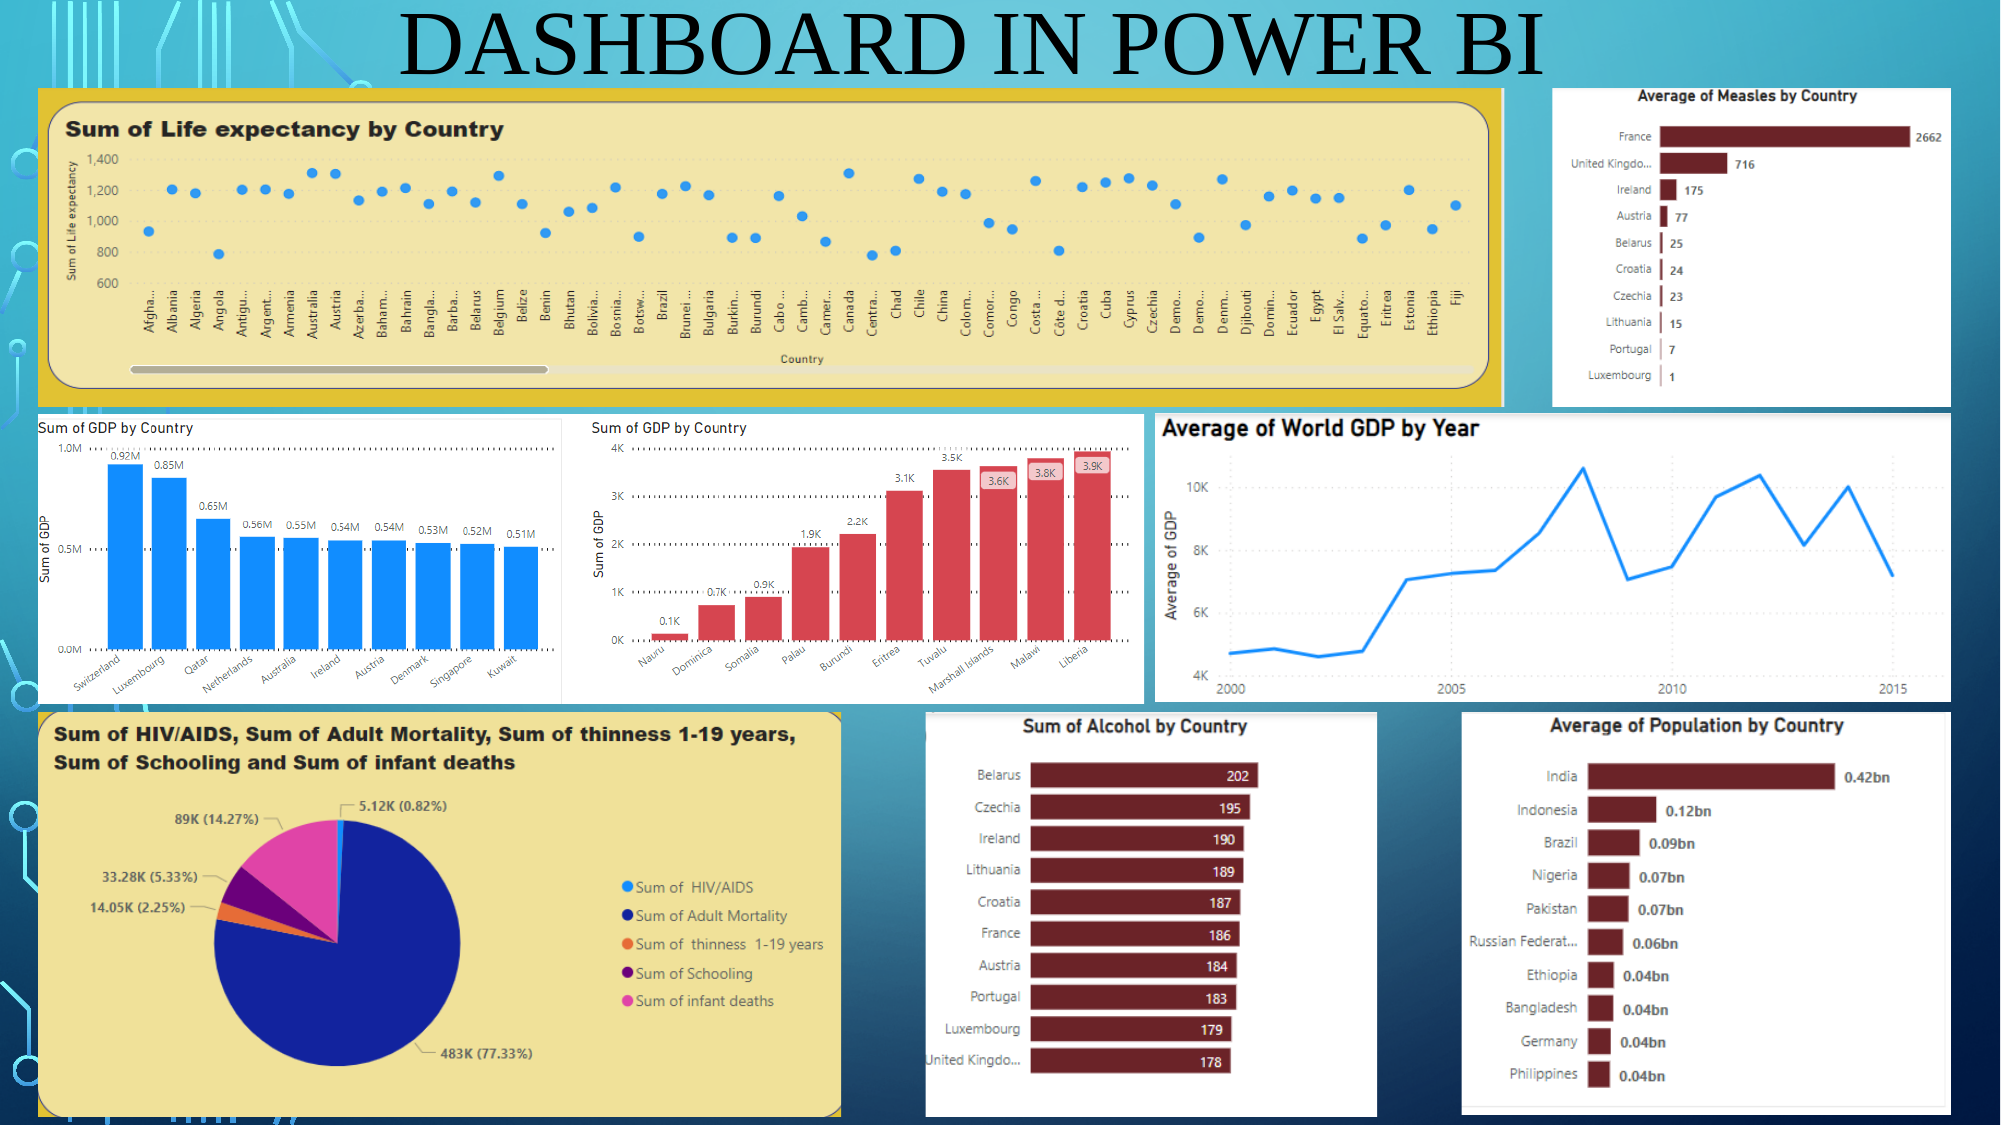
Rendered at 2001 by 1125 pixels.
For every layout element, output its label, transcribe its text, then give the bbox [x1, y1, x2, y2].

text_box DASHBOARD IN POWER BI [383, 0, 1617, 100]
picture [1551, 88, 1951, 407]
picture [1461, 712, 1952, 1115]
picture [37, 712, 842, 1117]
picture [37, 414, 1145, 705]
picture [1154, 413, 1952, 702]
picture [925, 712, 1378, 1117]
picture [37, 88, 1505, 407]
